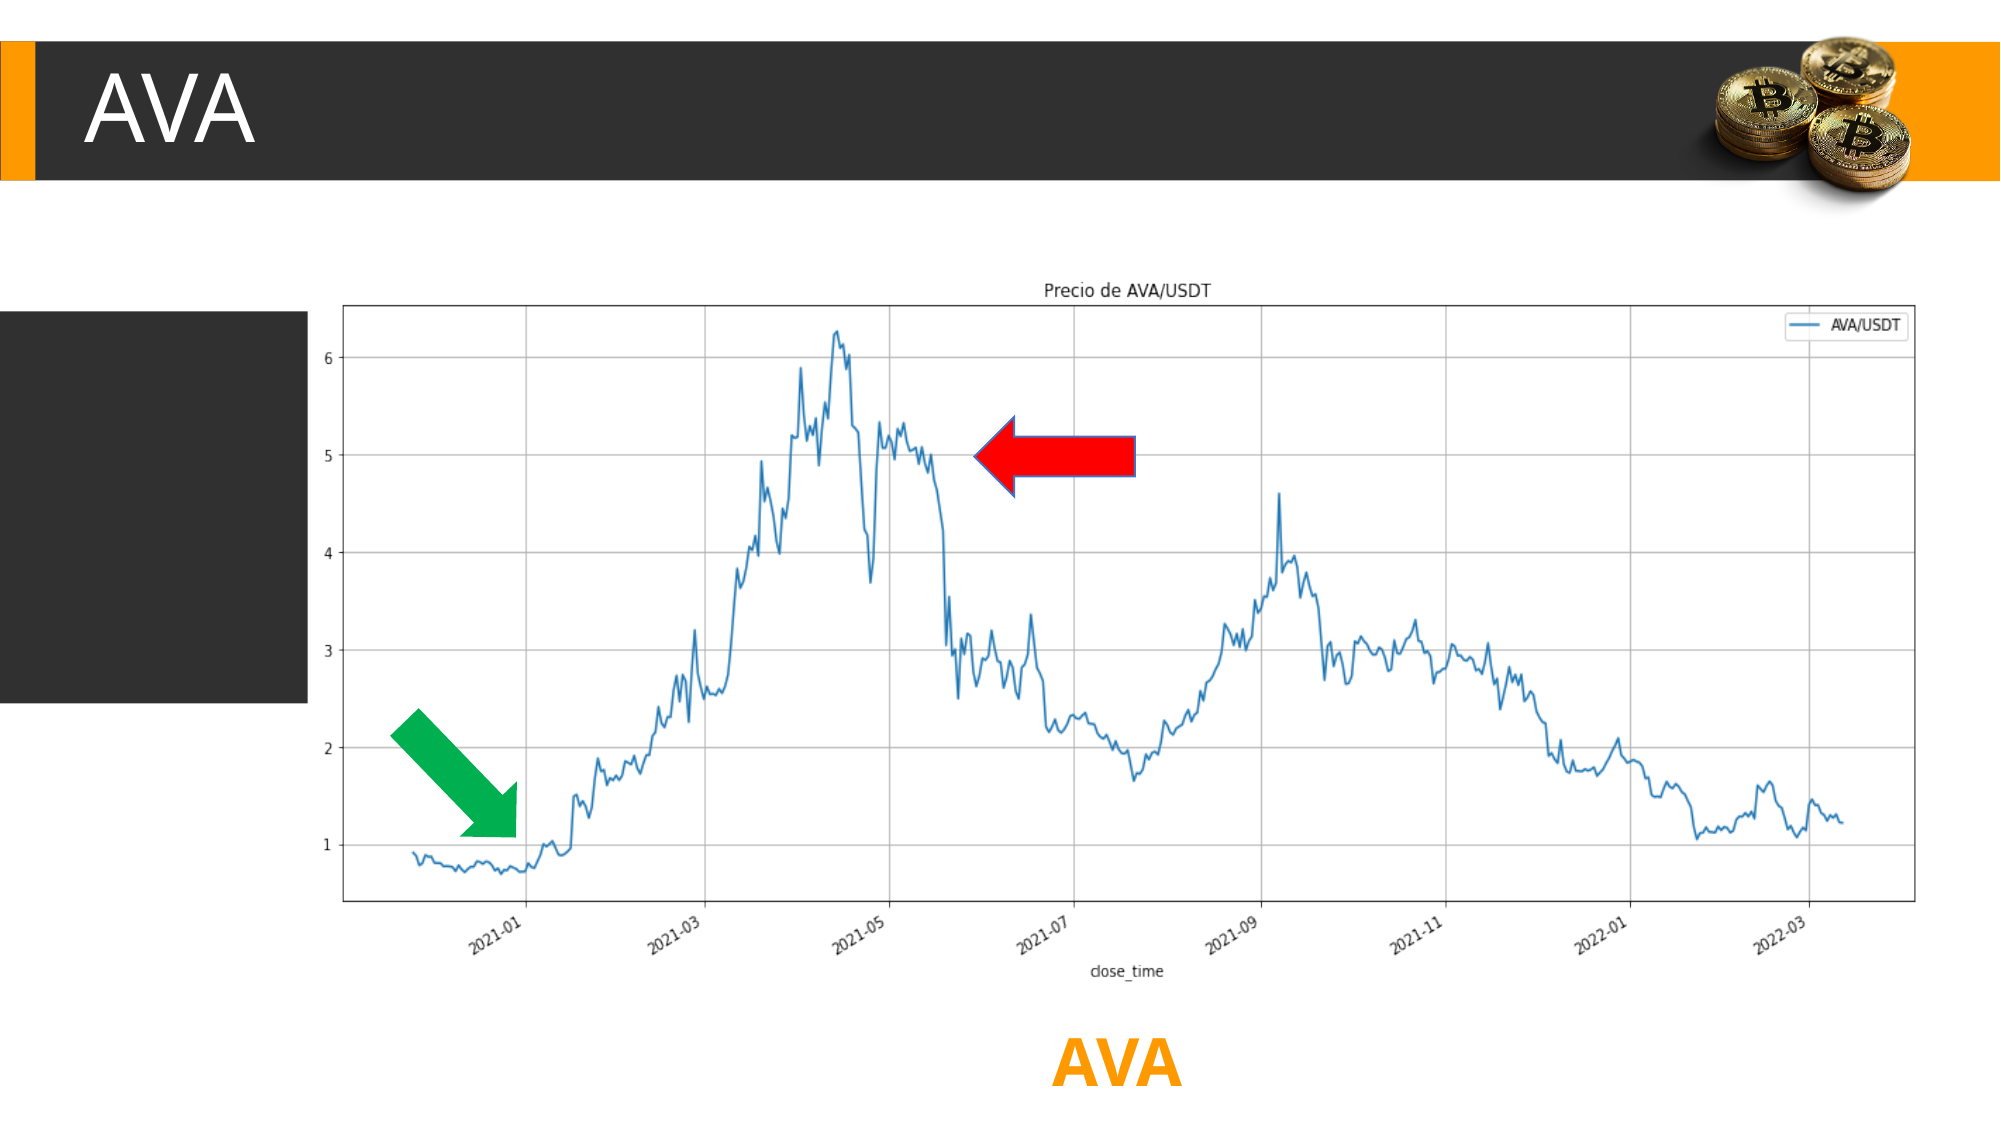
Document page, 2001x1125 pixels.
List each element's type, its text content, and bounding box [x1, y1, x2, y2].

picture [1673, 32, 1913, 222]
text_box AVA [422, 1012, 1814, 1125]
list AVA [69, 51, 1524, 171]
picture [313, 270, 1923, 991]
